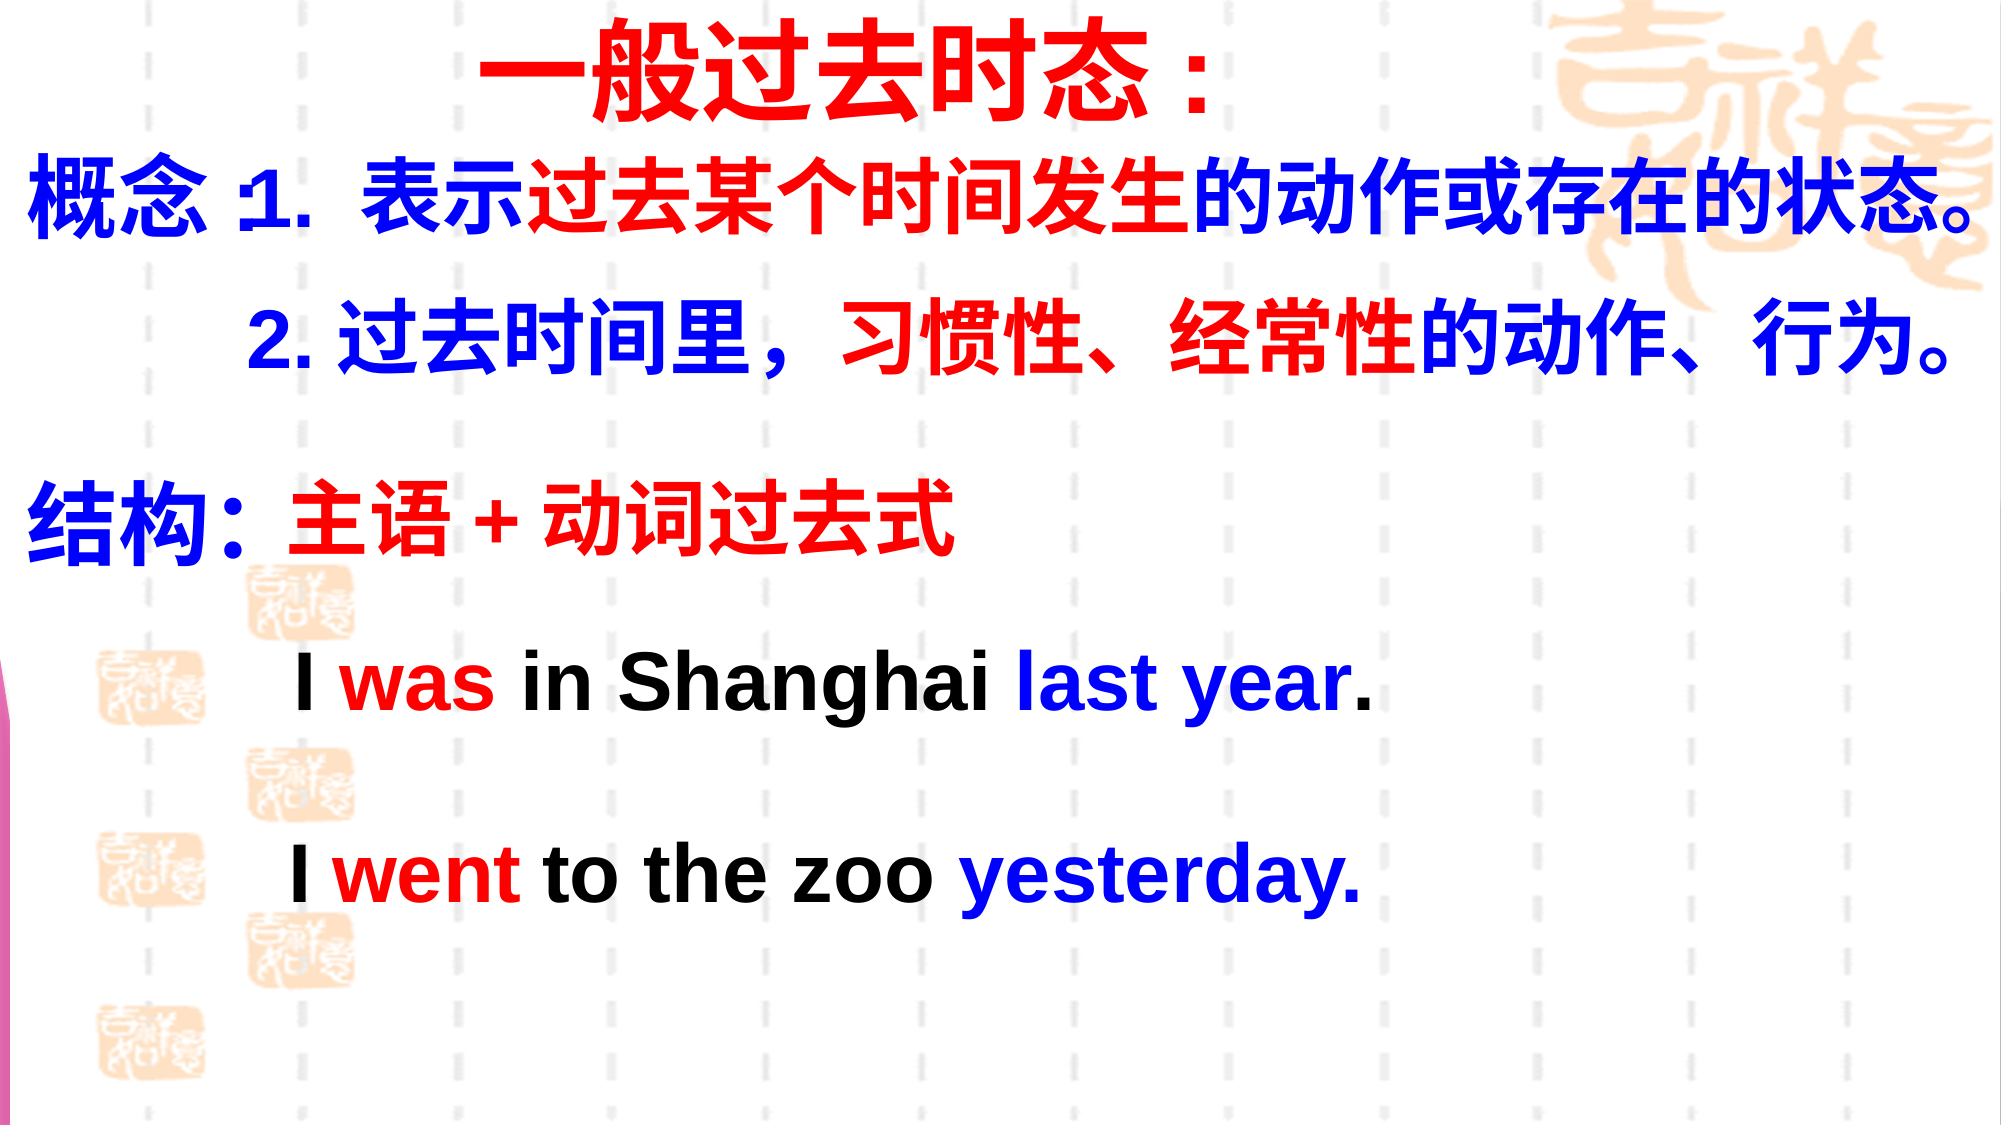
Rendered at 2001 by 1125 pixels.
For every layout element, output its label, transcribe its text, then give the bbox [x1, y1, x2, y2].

text_box 1. 表示过去某个时间发生的动作或存在的状态。 2.过去时间里，习惯性、经常性的动作、行为。 [231, 136, 1966, 393]
text_box I went to the zoo yesterday. [231, 811, 1602, 926]
text_box 主语+动词过去式 [271, 459, 1536, 574]
text_box 一般过去时态: [419, 0, 1256, 143]
text_box 概念: [11, 132, 271, 258]
picture [10, 0, 2000, 1125]
text_box 结构： [11, 459, 319, 584]
text_box I was in Shanghai last year. [231, 619, 1591, 735]
